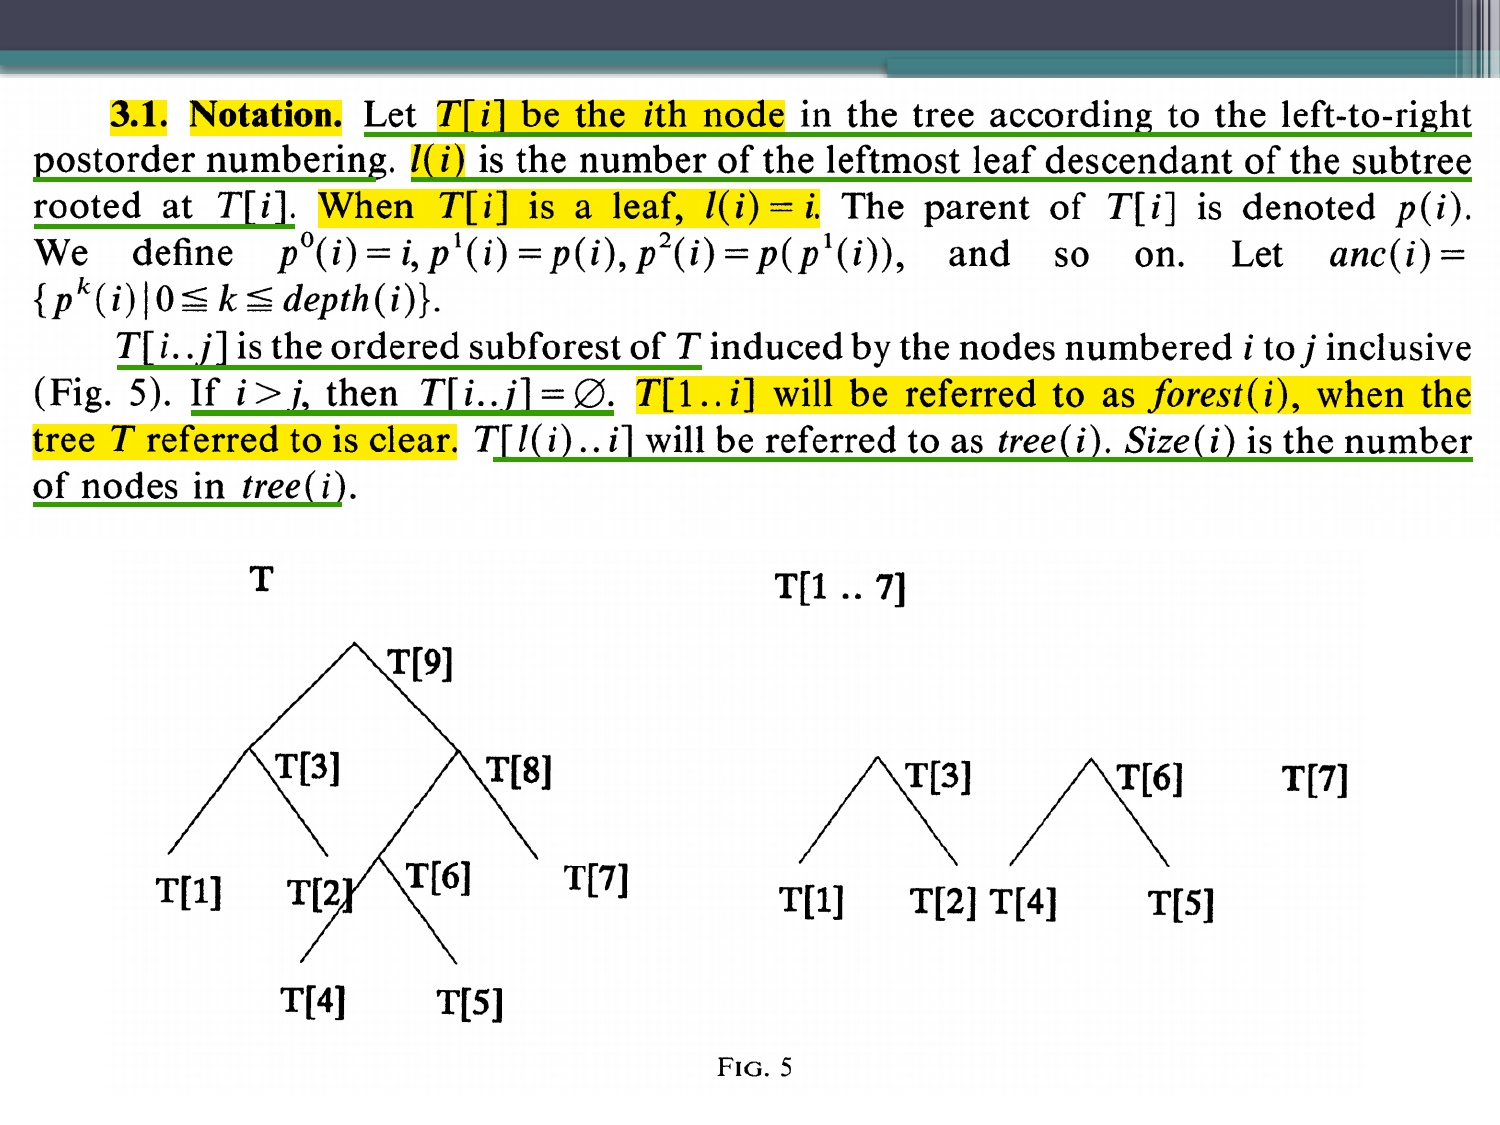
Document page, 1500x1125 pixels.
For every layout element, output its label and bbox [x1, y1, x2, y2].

picture [106, 550, 1365, 1094]
picture [0, 77, 1500, 542]
